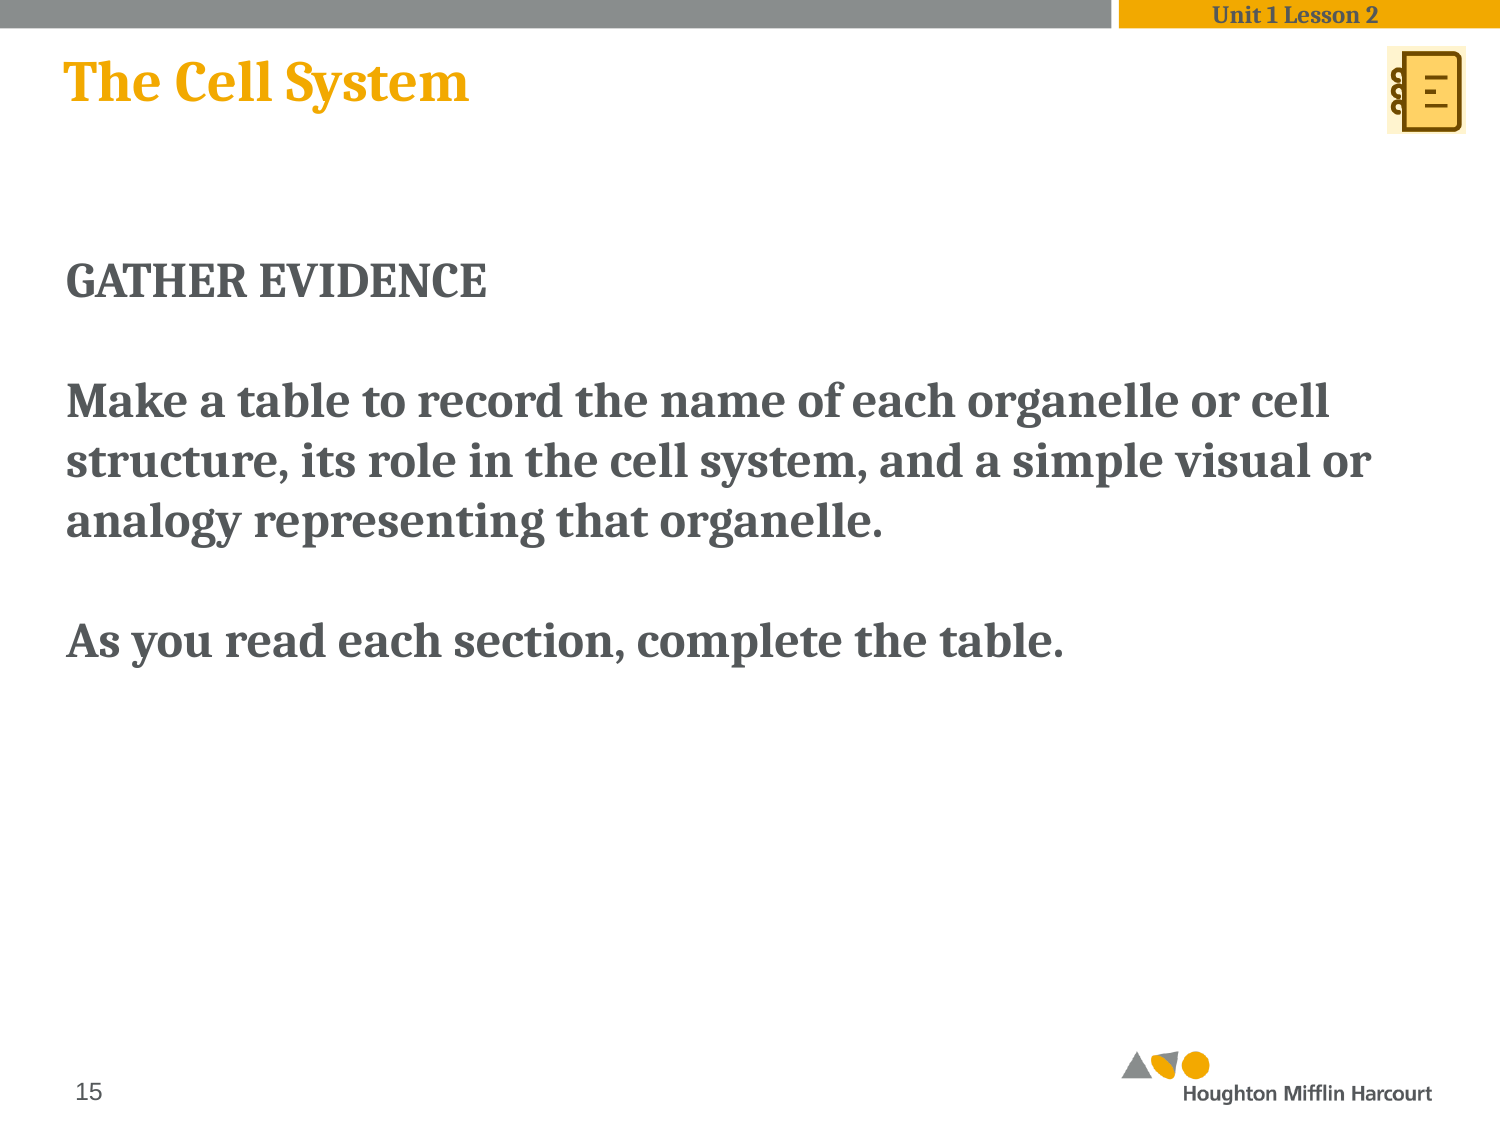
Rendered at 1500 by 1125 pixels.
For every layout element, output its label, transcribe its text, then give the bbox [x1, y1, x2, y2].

slide_number ‹#› [75, 1045, 187, 1106]
text_box [374, 494, 1125, 630]
text_box The Cell System [51, 35, 1456, 139]
picture [1119, 1049, 1434, 1107]
picture [1387, 46, 1466, 134]
text_box GATHER EVIDENCE Make a table to record the name of each organelle or cell structure, its role in the cell system, and a simple visual or analogy representing that organelle. As you read each section, complete the table. [51, 239, 1432, 675]
text_box Unit 1 Lesson 2 [1197, 0, 1404, 36]
